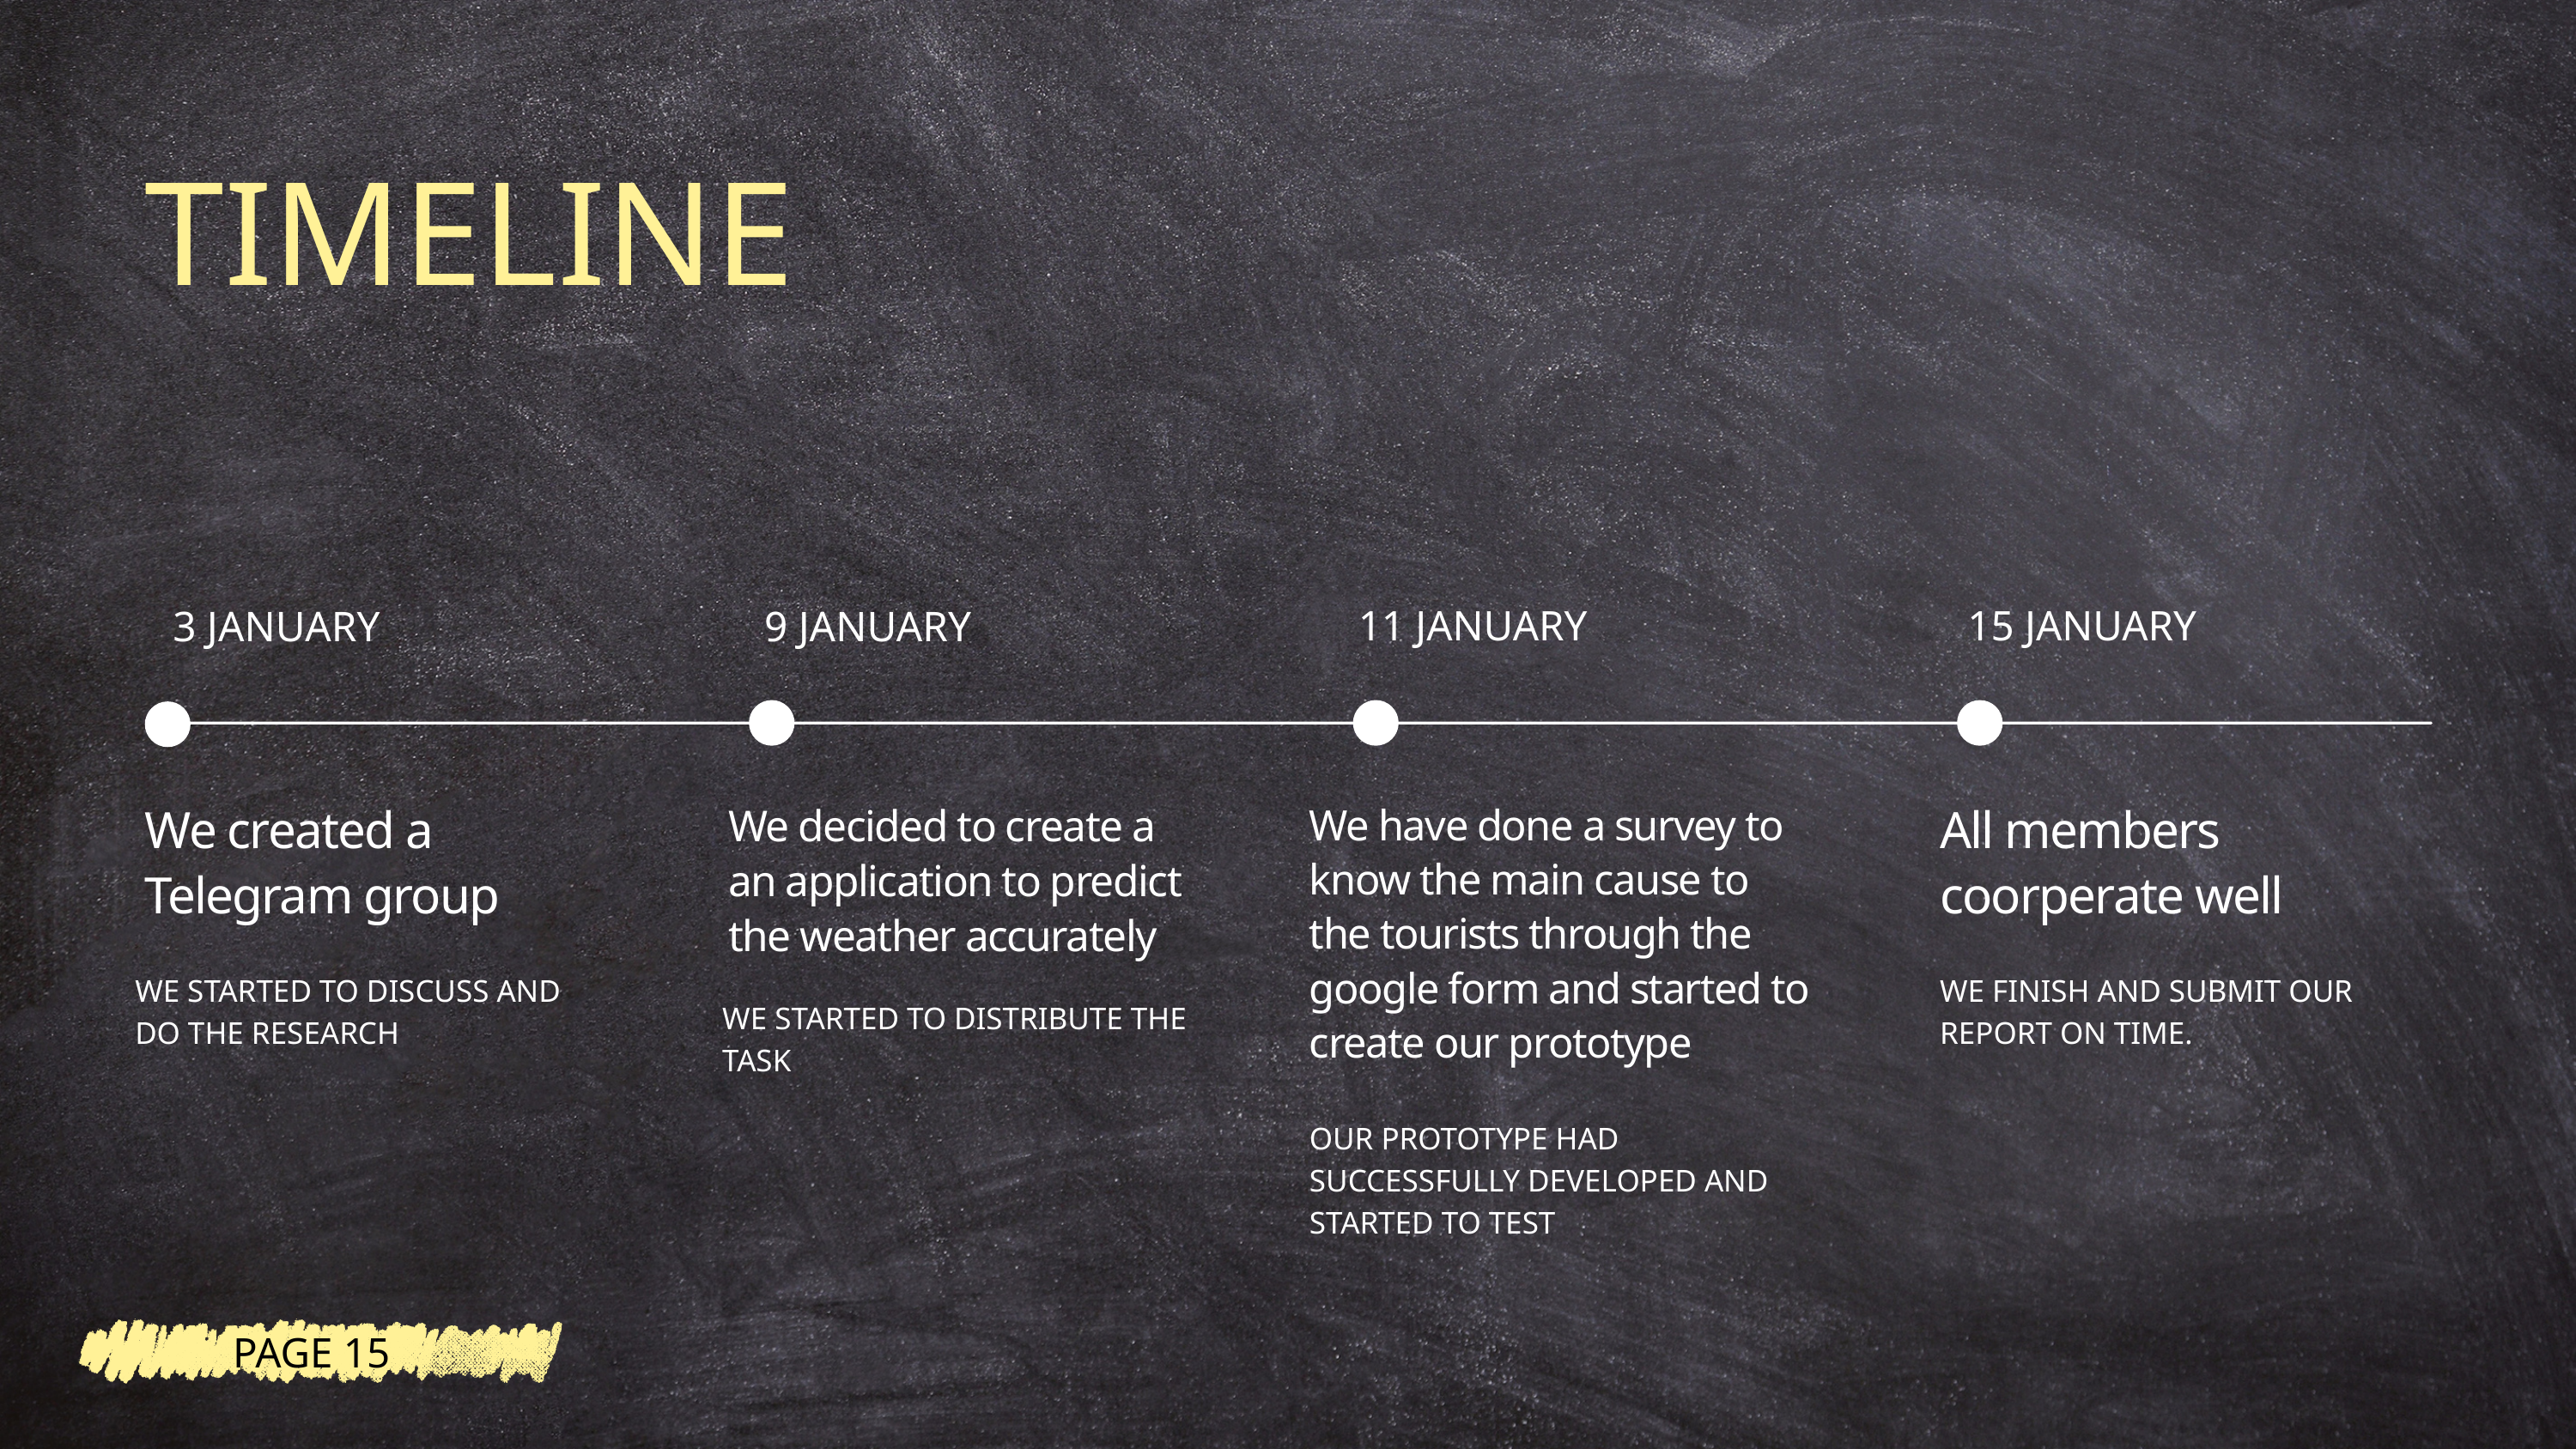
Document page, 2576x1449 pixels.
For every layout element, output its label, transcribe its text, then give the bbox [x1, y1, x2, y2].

text_box We have done a survey to know the main cause to the tourists through the google form and started to create our prototype [1309, 795, 1811, 1066]
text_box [1956, 700, 2003, 746]
text_box WE STARTED TO DISCUSS AND DO THE RESEARCH [135, 965, 610, 1051]
text_box WE STARTED TO DISTRIBUTE THE TASK [722, 993, 1197, 1078]
text_box 15 JANUARY [1957, 603, 2218, 650]
text_box We decided to create a an application to predict the weather accurately [728, 795, 1191, 961]
text_box 11 JANUARY [1352, 603, 1604, 650]
text_box [240, 1376, 562, 1384]
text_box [144, 700, 191, 748]
text_box 3 JANUARY [156, 608, 397, 651]
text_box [1352, 700, 1400, 746]
text_box TIMELINE [144, 142, 2432, 314]
text_box OUR PROTOTYPE HAD SUCCESSFULLY DEVELOPED AND STARTED TO TEST [1309, 1113, 1784, 1240]
text_box PAGE 15 [233, 1331, 859, 1376]
text_box WE FINISH AND SUBMIT OUR REPORT ON TIME. [1940, 965, 2415, 1051]
text_box We created a Telegram group [144, 793, 619, 925]
text_box [0, 0, 2576, 1449]
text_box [748, 700, 795, 746]
text_box 9 JANUARY [749, 608, 987, 651]
text_box [240, 1319, 562, 1331]
text_box [78, 1319, 240, 1384]
text_box All members coorperate well [1940, 793, 2415, 925]
